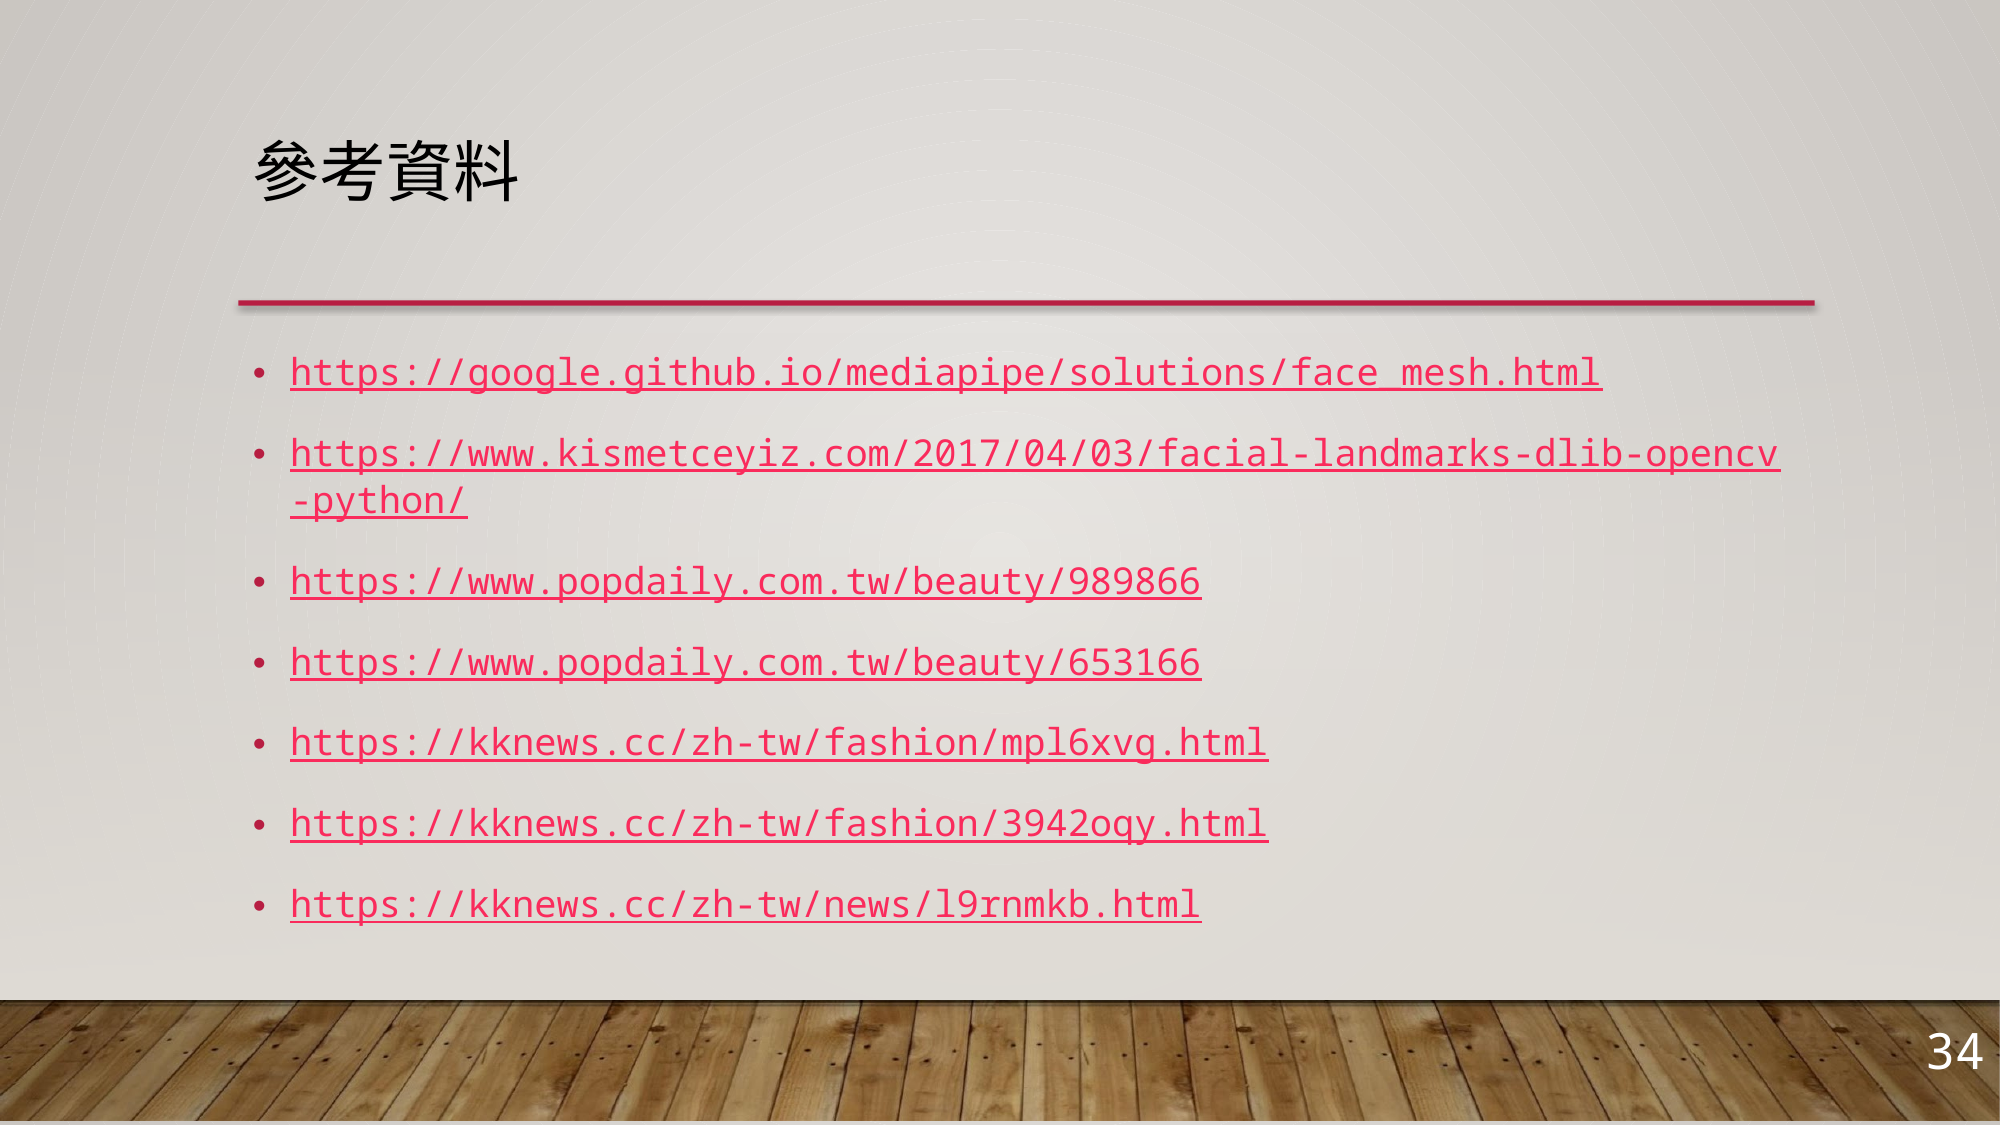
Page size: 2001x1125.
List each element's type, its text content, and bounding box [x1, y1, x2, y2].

slide_number 34 [1866, 1011, 2000, 1095]
list https://google.github.io/mediapipe/solutions/face_mesh.html https://www.kismetceyiz.com/2017/04/03/facial-landmarks-dlib-opencv-python/ https://www.popdaily.com.tw/beauty/989866 https://www.popdaily.com.tw/beauty/653166 https://kknews.cc/zh-tw/fashion/mpl6xvg.html https://kknews.cc/zh-tw/fashion/3942oqy.html https://kknews.cc/zh-tw/news/l9rnmkb.html [238, 330, 1814, 897]
title 參考資料 [238, 131, 1814, 304]
picture [0, 1000, 2000, 1121]
